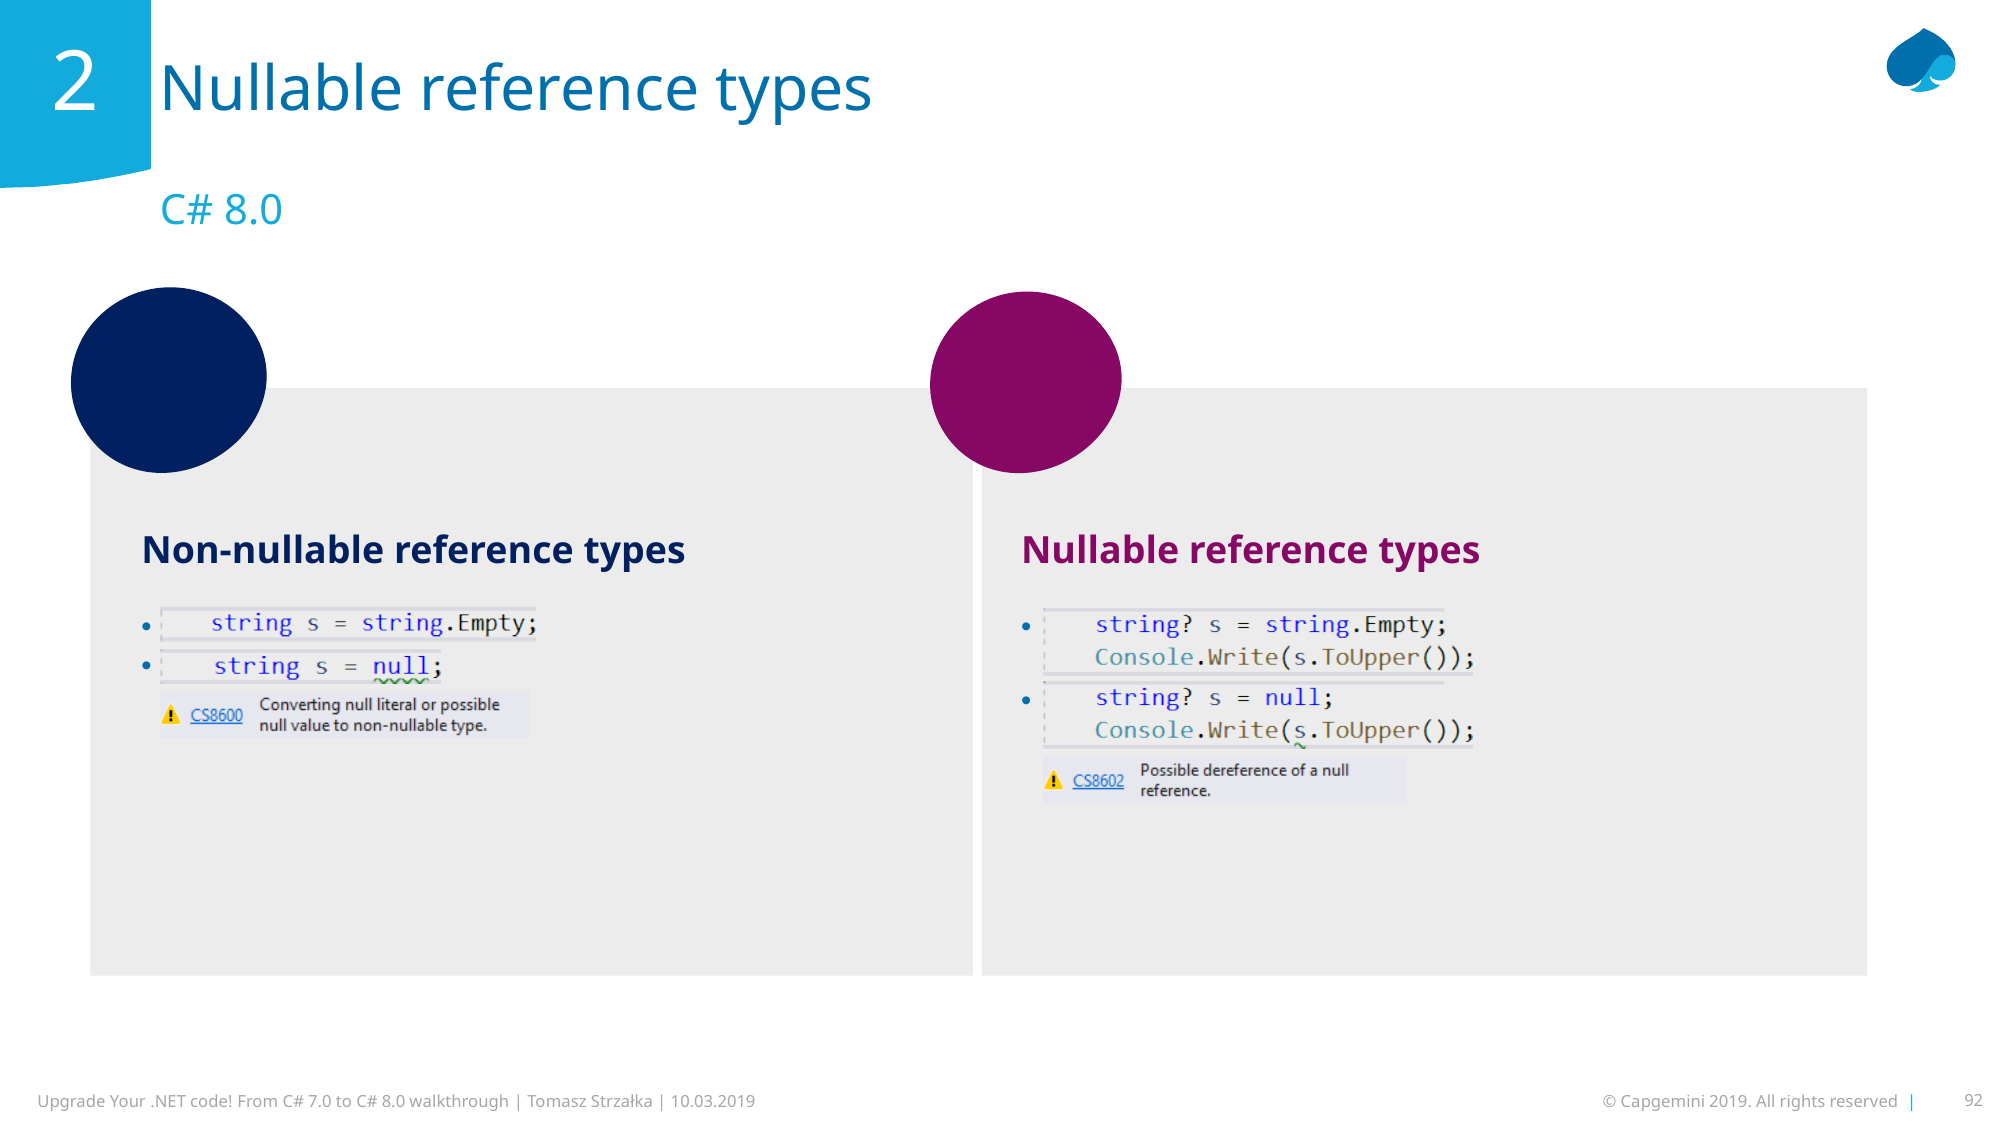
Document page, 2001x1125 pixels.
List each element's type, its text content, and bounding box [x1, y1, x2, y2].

picture [1043, 608, 1473, 676]
text_box [981, 387, 1868, 977]
list 2 [0, 7, 150, 158]
text_box [70, 287, 267, 473]
list C# 8.0 [159, 188, 1955, 272]
text_box [930, 291, 1122, 474]
picture [160, 691, 530, 738]
text_box Non-nullable reference types [141, 498, 941, 605]
text_box Nullable reference types [1021, 498, 1859, 605]
picture [160, 606, 536, 642]
title Nullable reference types [159, 0, 1863, 182]
text_box [141, 608, 524, 890]
picture [1043, 681, 1473, 749]
picture [160, 649, 441, 684]
text_box [89, 387, 974, 977]
text_box [1021, 608, 1419, 890]
picture [1043, 757, 1406, 803]
